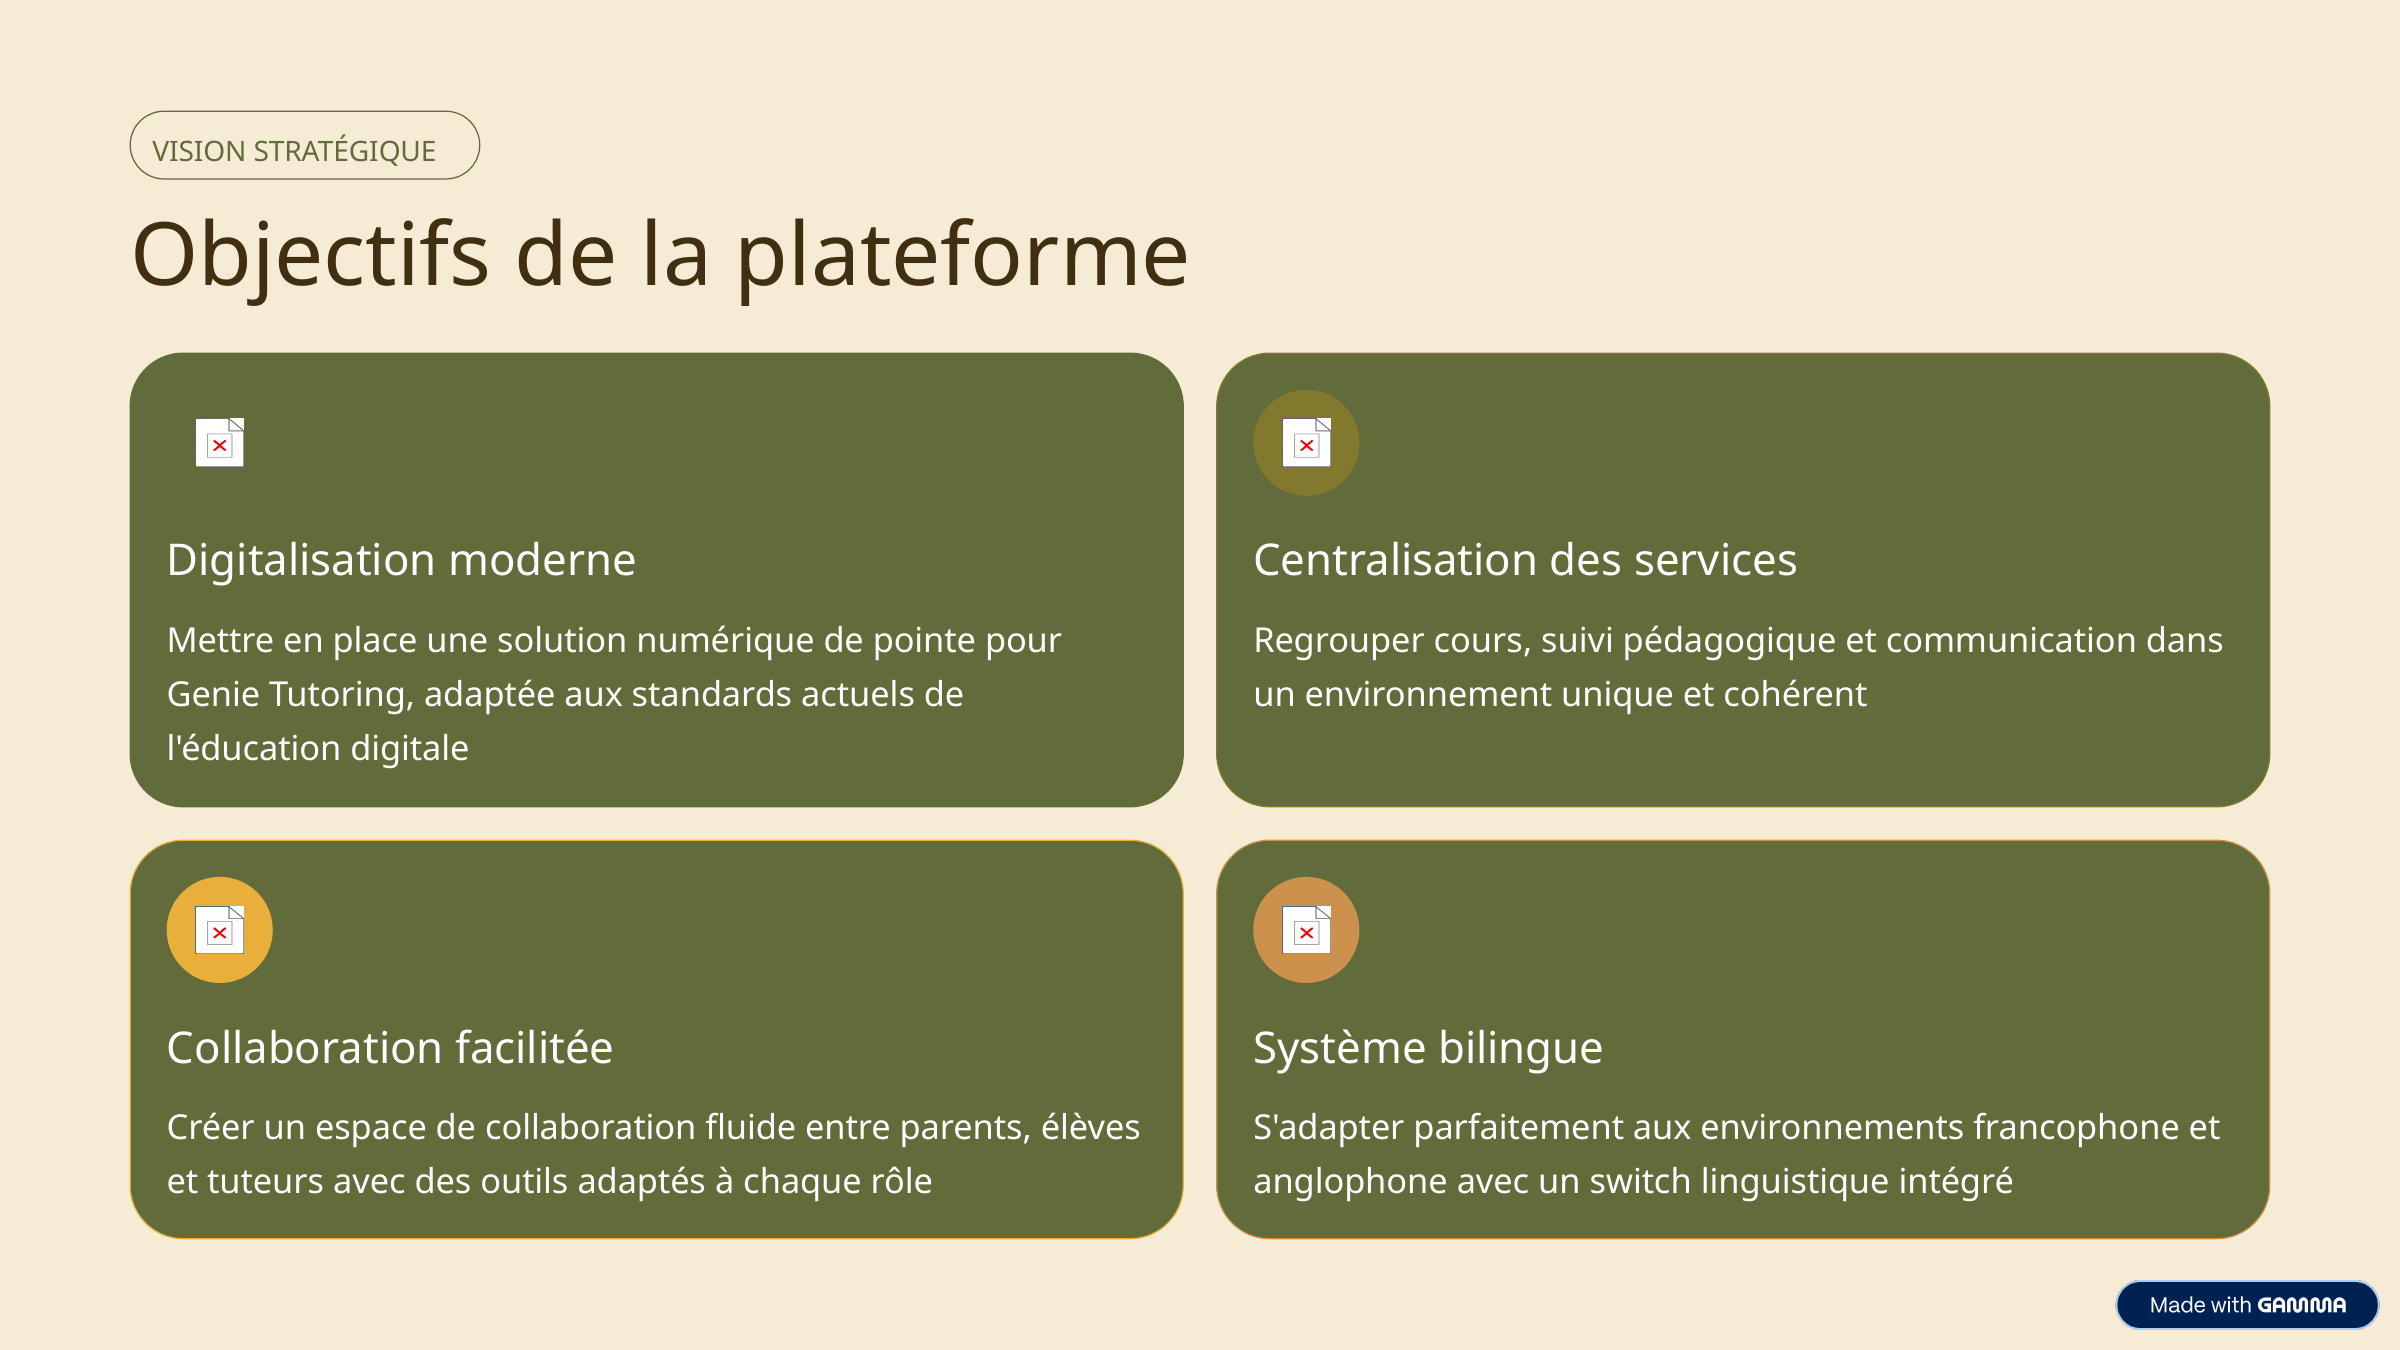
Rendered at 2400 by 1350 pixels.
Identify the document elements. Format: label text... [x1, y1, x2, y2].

picture [195, 418, 244, 467]
text_box [130, 840, 1184, 1239]
text_box Regrouper cours, suivi pédagogique et communication dans un environnement unique et cohérent [1253, 604, 2234, 715]
text_box [1253, 389, 1360, 496]
text_box [1253, 876, 1360, 983]
text_box Centralisation des services [1253, 529, 1815, 585]
text_box [130, 353, 1184, 807]
text_box Objectifs de la plateforme [130, 192, 1203, 303]
text_box Mettre en place une solution numérique de pointe pour Genie Tutoring, adaptée aux standards actuels de l'éducation digitale [166, 604, 1147, 771]
text_box S'adapter parfaitement aux environnements francophone et anglophone avec un switch linguistique intégré [1253, 1091, 2234, 1203]
picture [2106, 1271, 2389, 1339]
text_box [130, 111, 480, 179]
text_box Digitalisation moderne [166, 529, 652, 585]
text_box Collaboration facilitée [166, 1016, 633, 1072]
picture [1282, 418, 1331, 467]
text_box VISION STRATÉGIQUE [152, 123, 458, 168]
text_box Créer un espace de collaboration fluide entre parents, élèves et tuteurs avec des outils adaptés à chaque rôle [166, 1091, 1147, 1203]
picture [195, 905, 244, 954]
text_box [166, 876, 273, 983]
text_box [1216, 353, 2270, 807]
text_box [166, 389, 273, 496]
text_box [1216, 840, 2270, 1239]
picture [1282, 905, 1331, 954]
text_box Système bilingue [1253, 1016, 1696, 1072]
